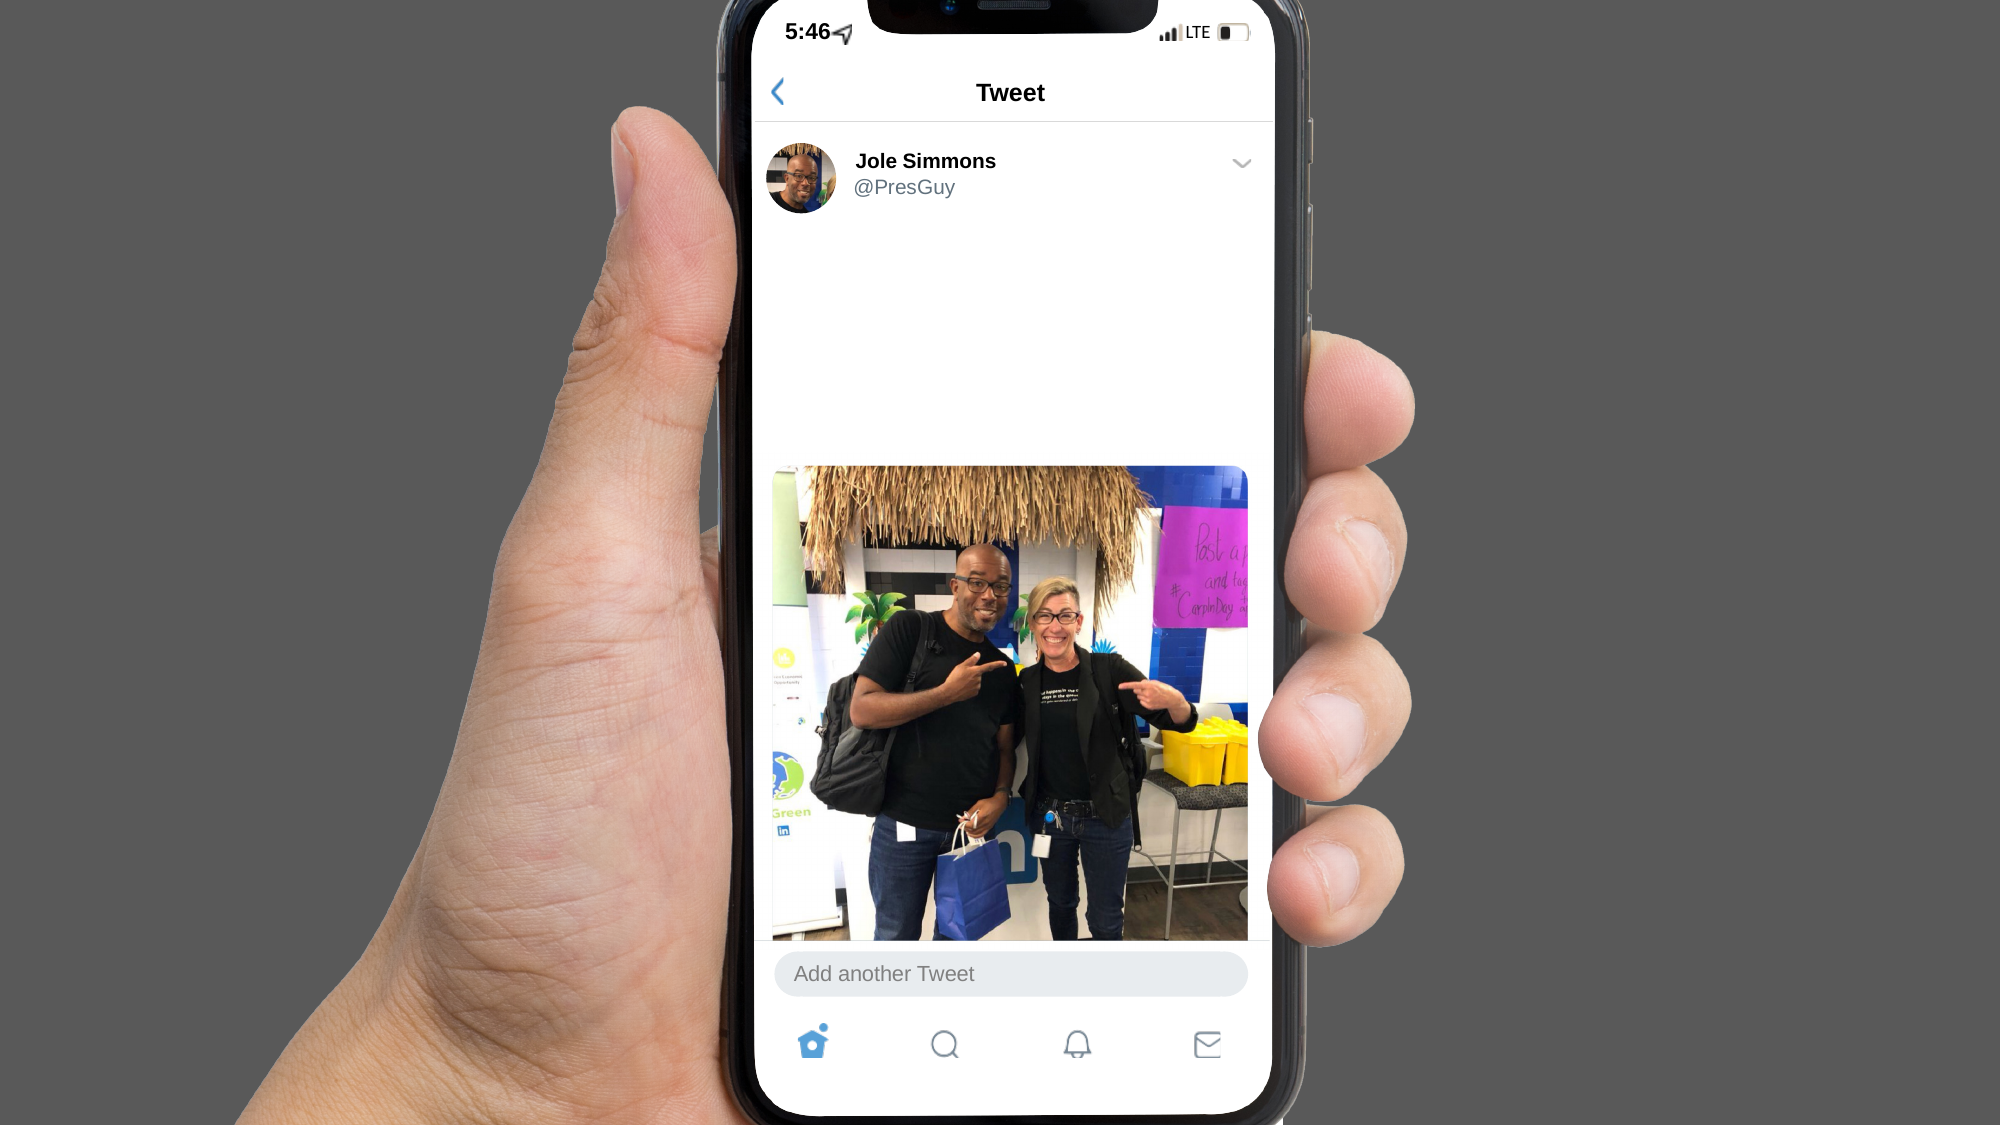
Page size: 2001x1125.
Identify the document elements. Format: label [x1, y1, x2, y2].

picture [36, 0, 1449, 1125]
